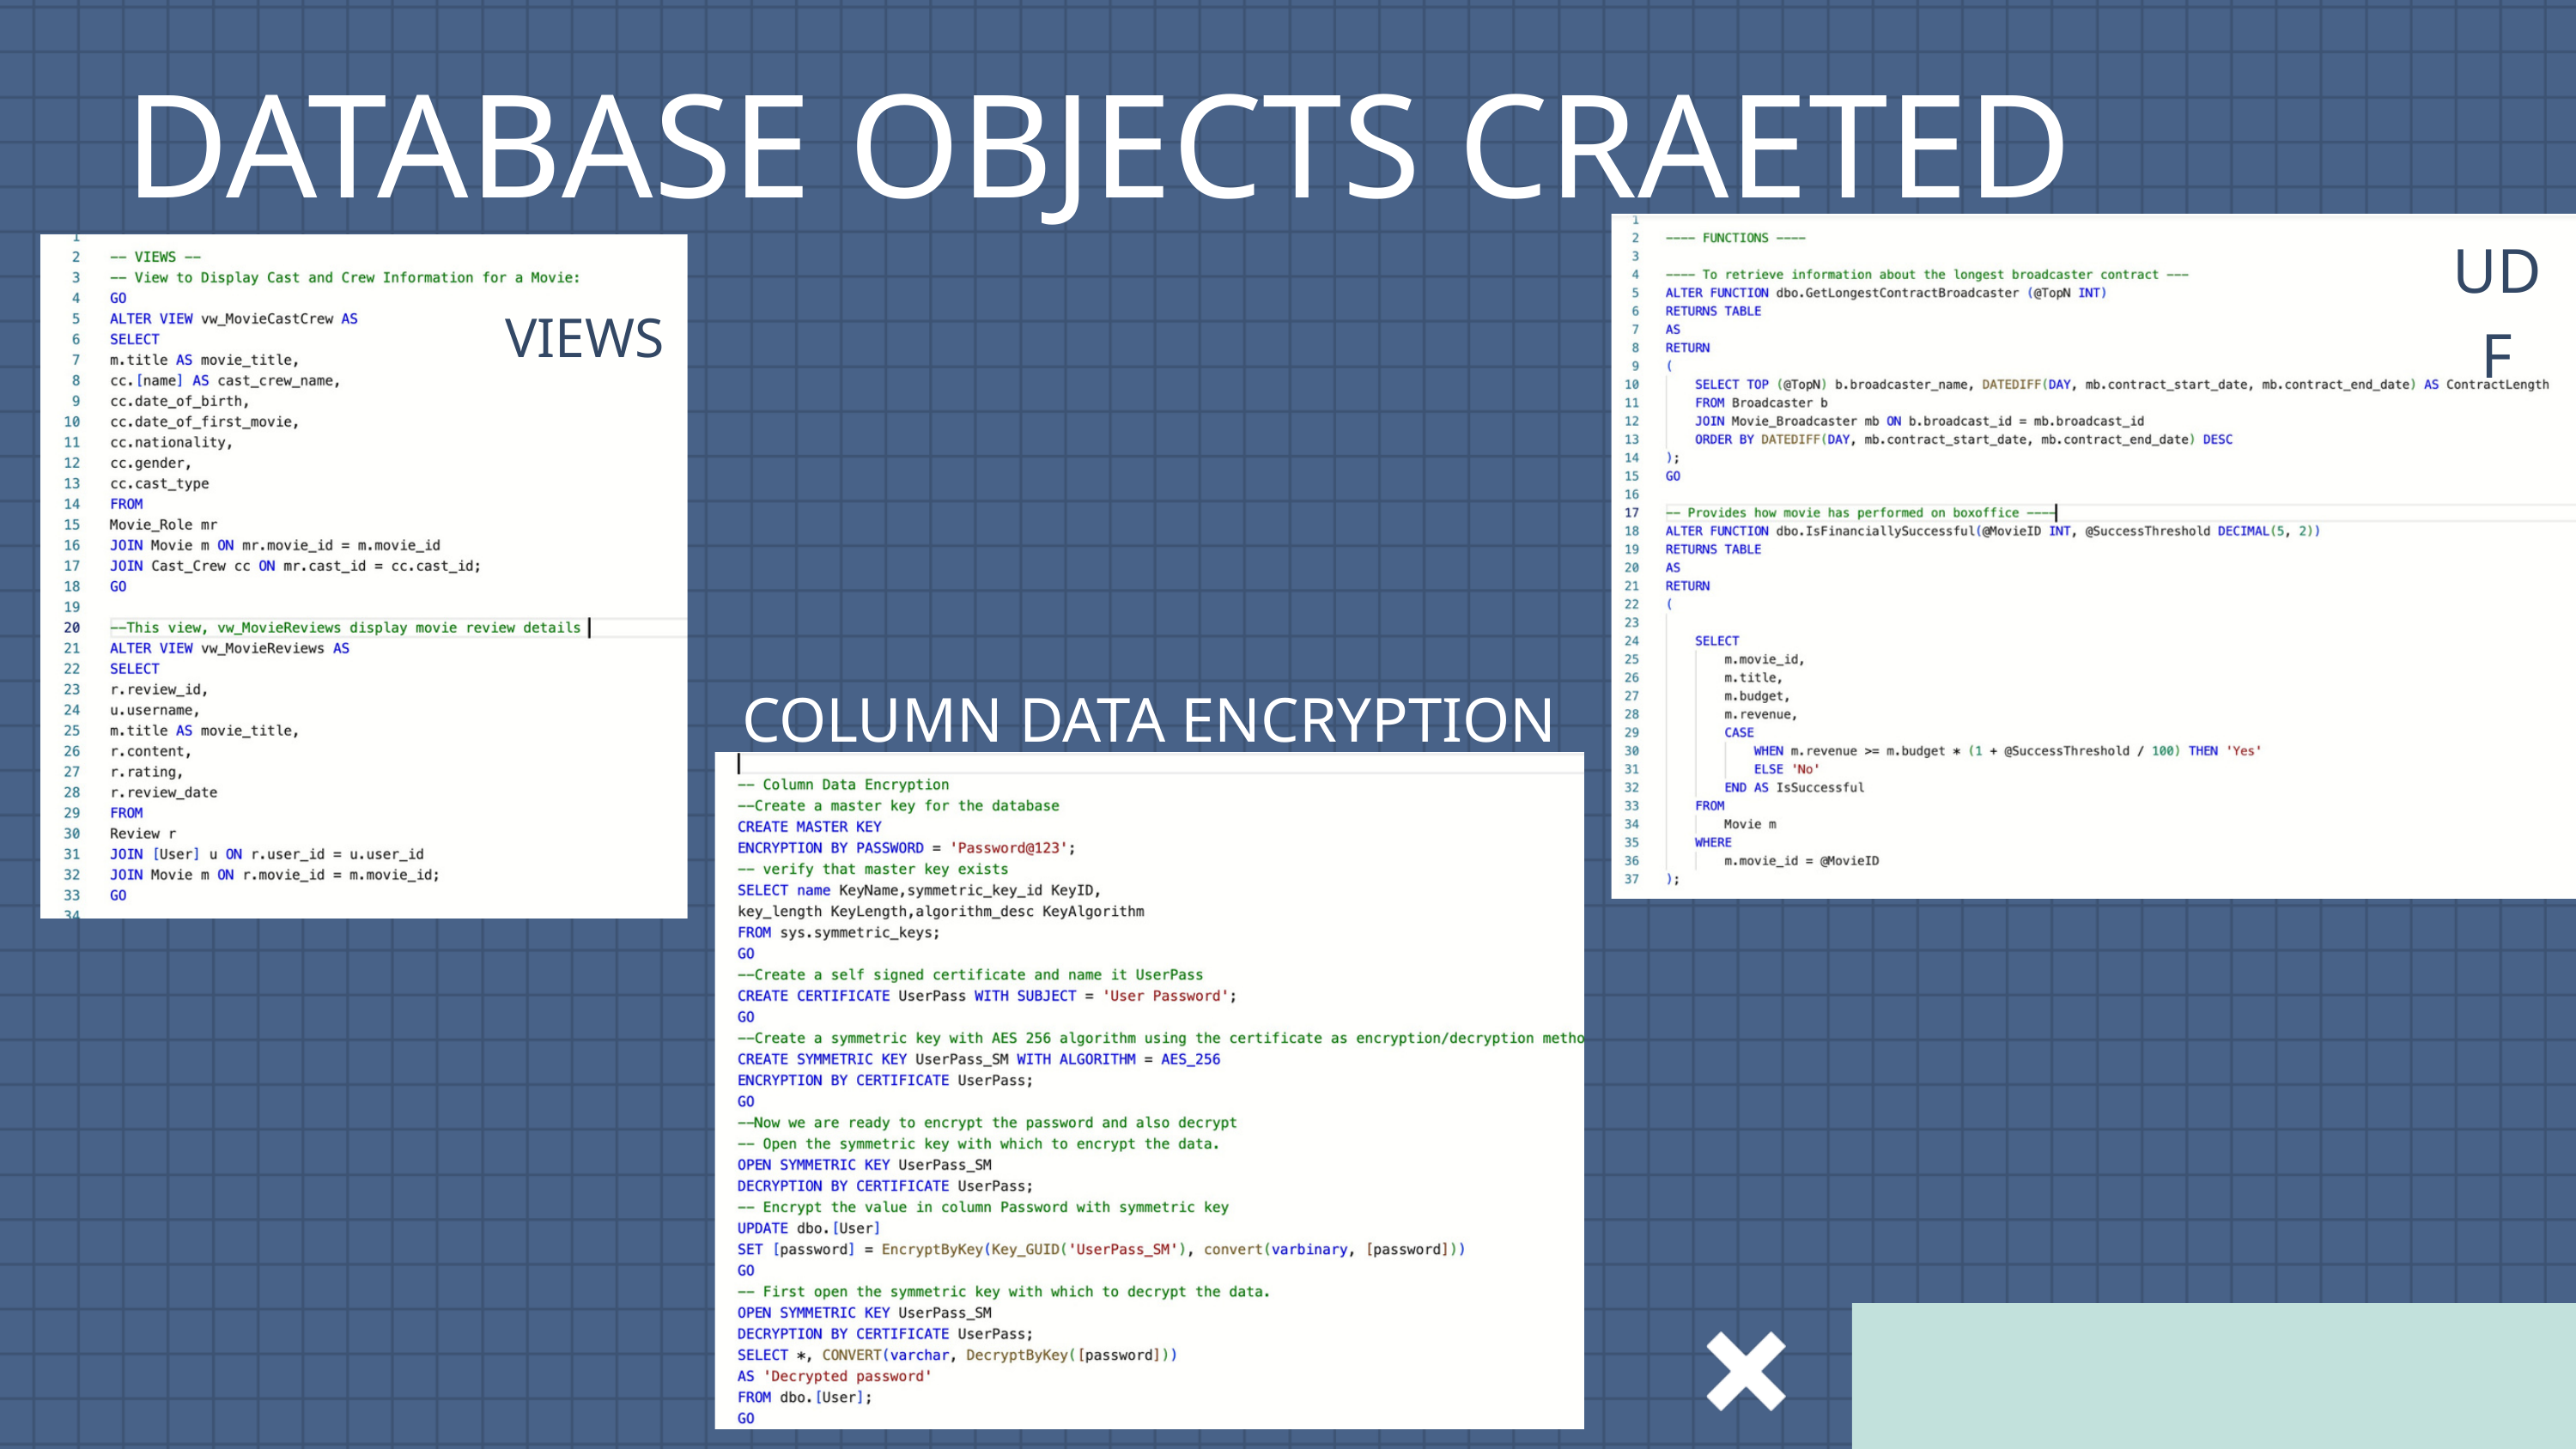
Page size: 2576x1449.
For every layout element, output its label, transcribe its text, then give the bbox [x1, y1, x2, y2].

text_box UDF [2440, 219, 2554, 391]
text_box VIEWS [498, 293, 671, 368]
text_box DATABASE OBJECTS CRAETED [125, 68, 2498, 227]
text_box COLUMN DATA ENCRYPTION [737, 669, 1563, 755]
text_box [40, 234, 688, 919]
text_box [1706, 1331, 1788, 1413]
text_box [1851, 1303, 2576, 1449]
text_box [714, 752, 1584, 1429]
text_box [1611, 214, 2576, 899]
text_box [0, 0, 2576, 1449]
